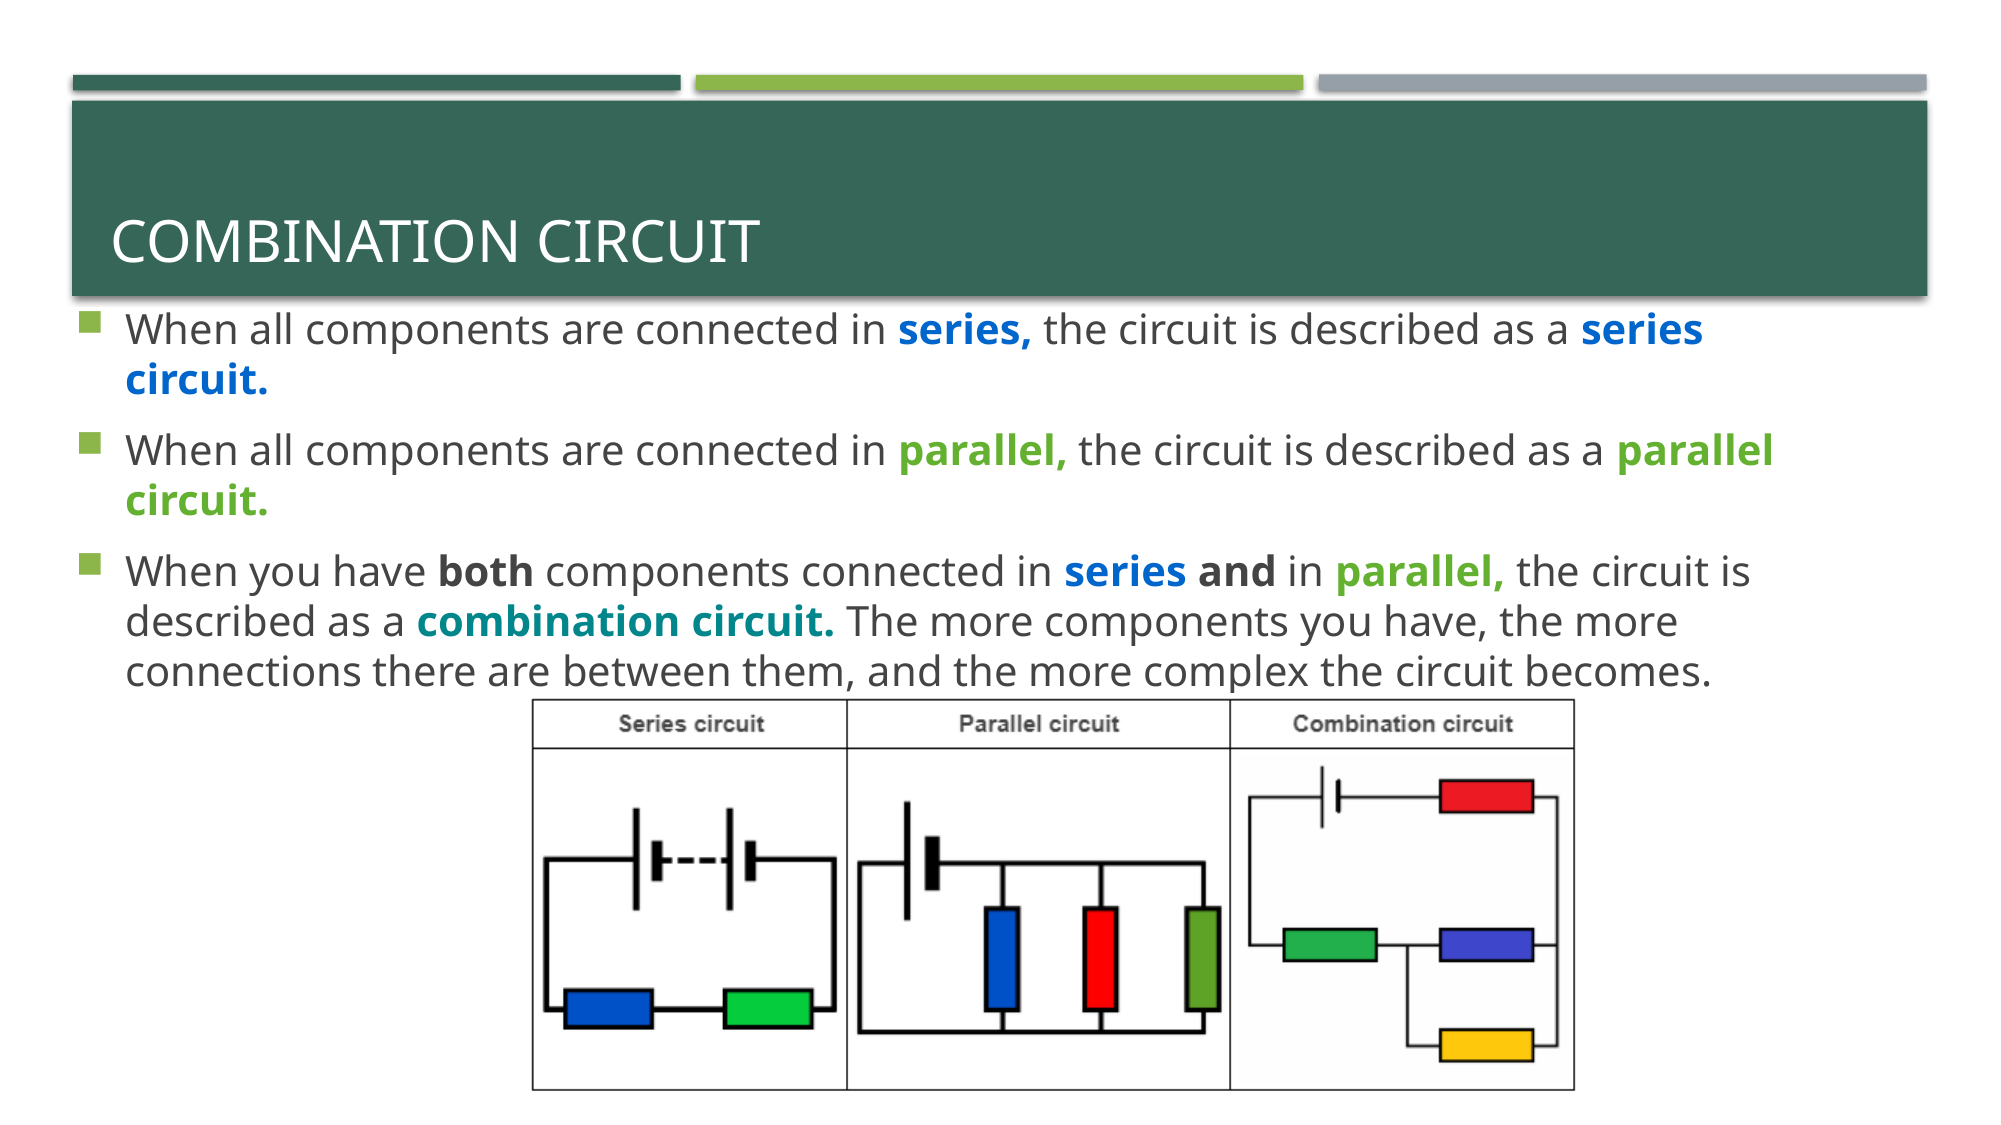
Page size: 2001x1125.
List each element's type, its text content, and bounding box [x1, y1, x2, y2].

list When all components are connected in series, the circuit is described as a series circuit. When all components are connected in parallel, the circuit is described as a parallel circuit. When you have both components connected in series and in parallel, the circuit is described as a combination circuit. The more components you have, the more connections there are between them, and the more complex the circuit becomes. [59, 281, 1870, 782]
picture [525, 693, 1583, 1103]
title Combination circuit [95, 115, 1905, 282]
